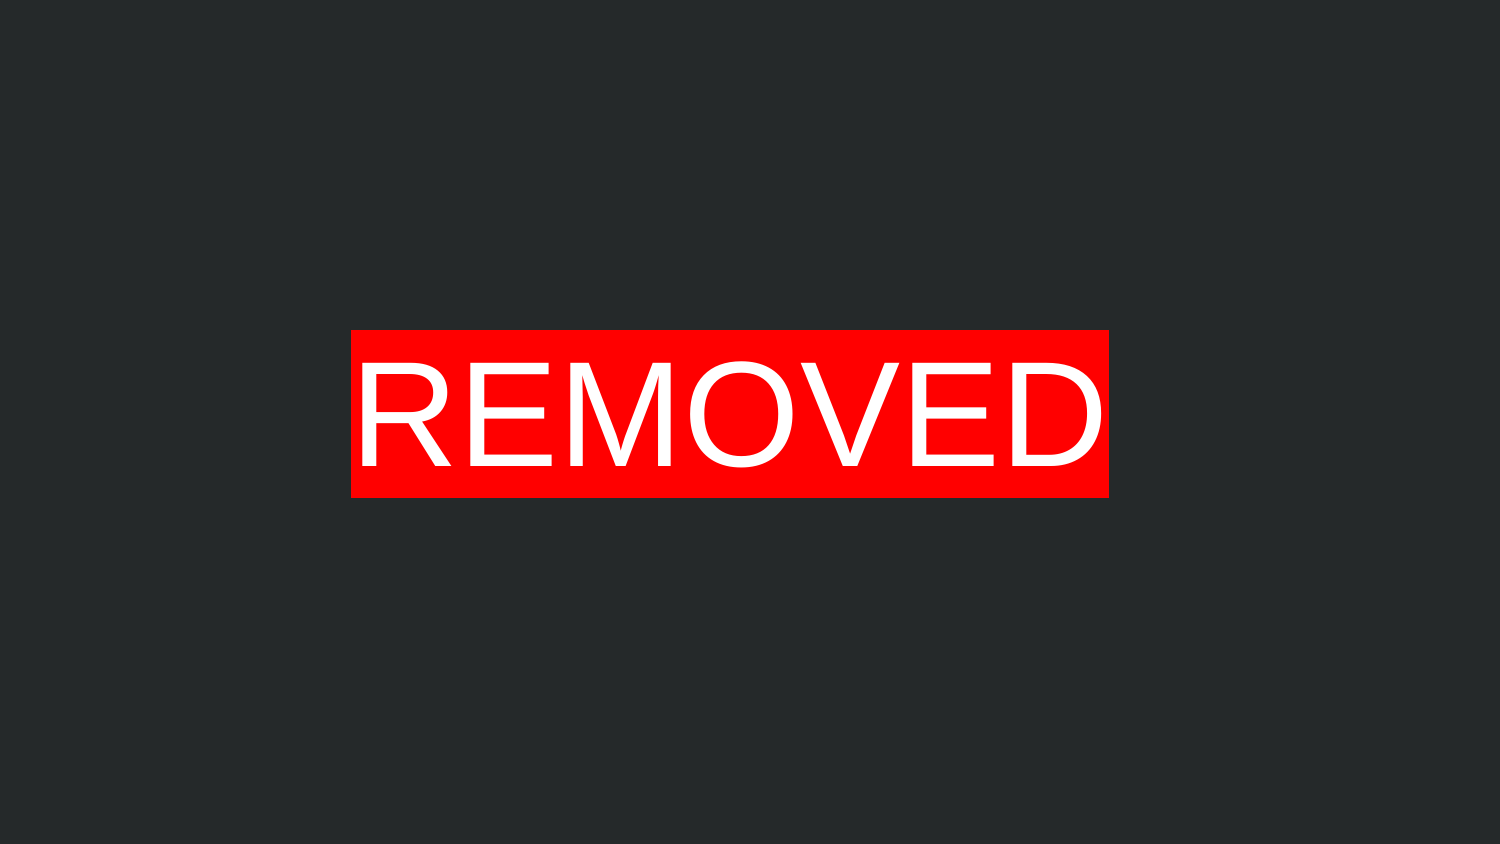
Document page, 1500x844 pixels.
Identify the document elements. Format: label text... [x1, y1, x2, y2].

text_box REMOVED [335, 197, 1232, 615]
text_box DO NOT NEED ANYMORE (Don't delete) [294, 200, 1191, 618]
